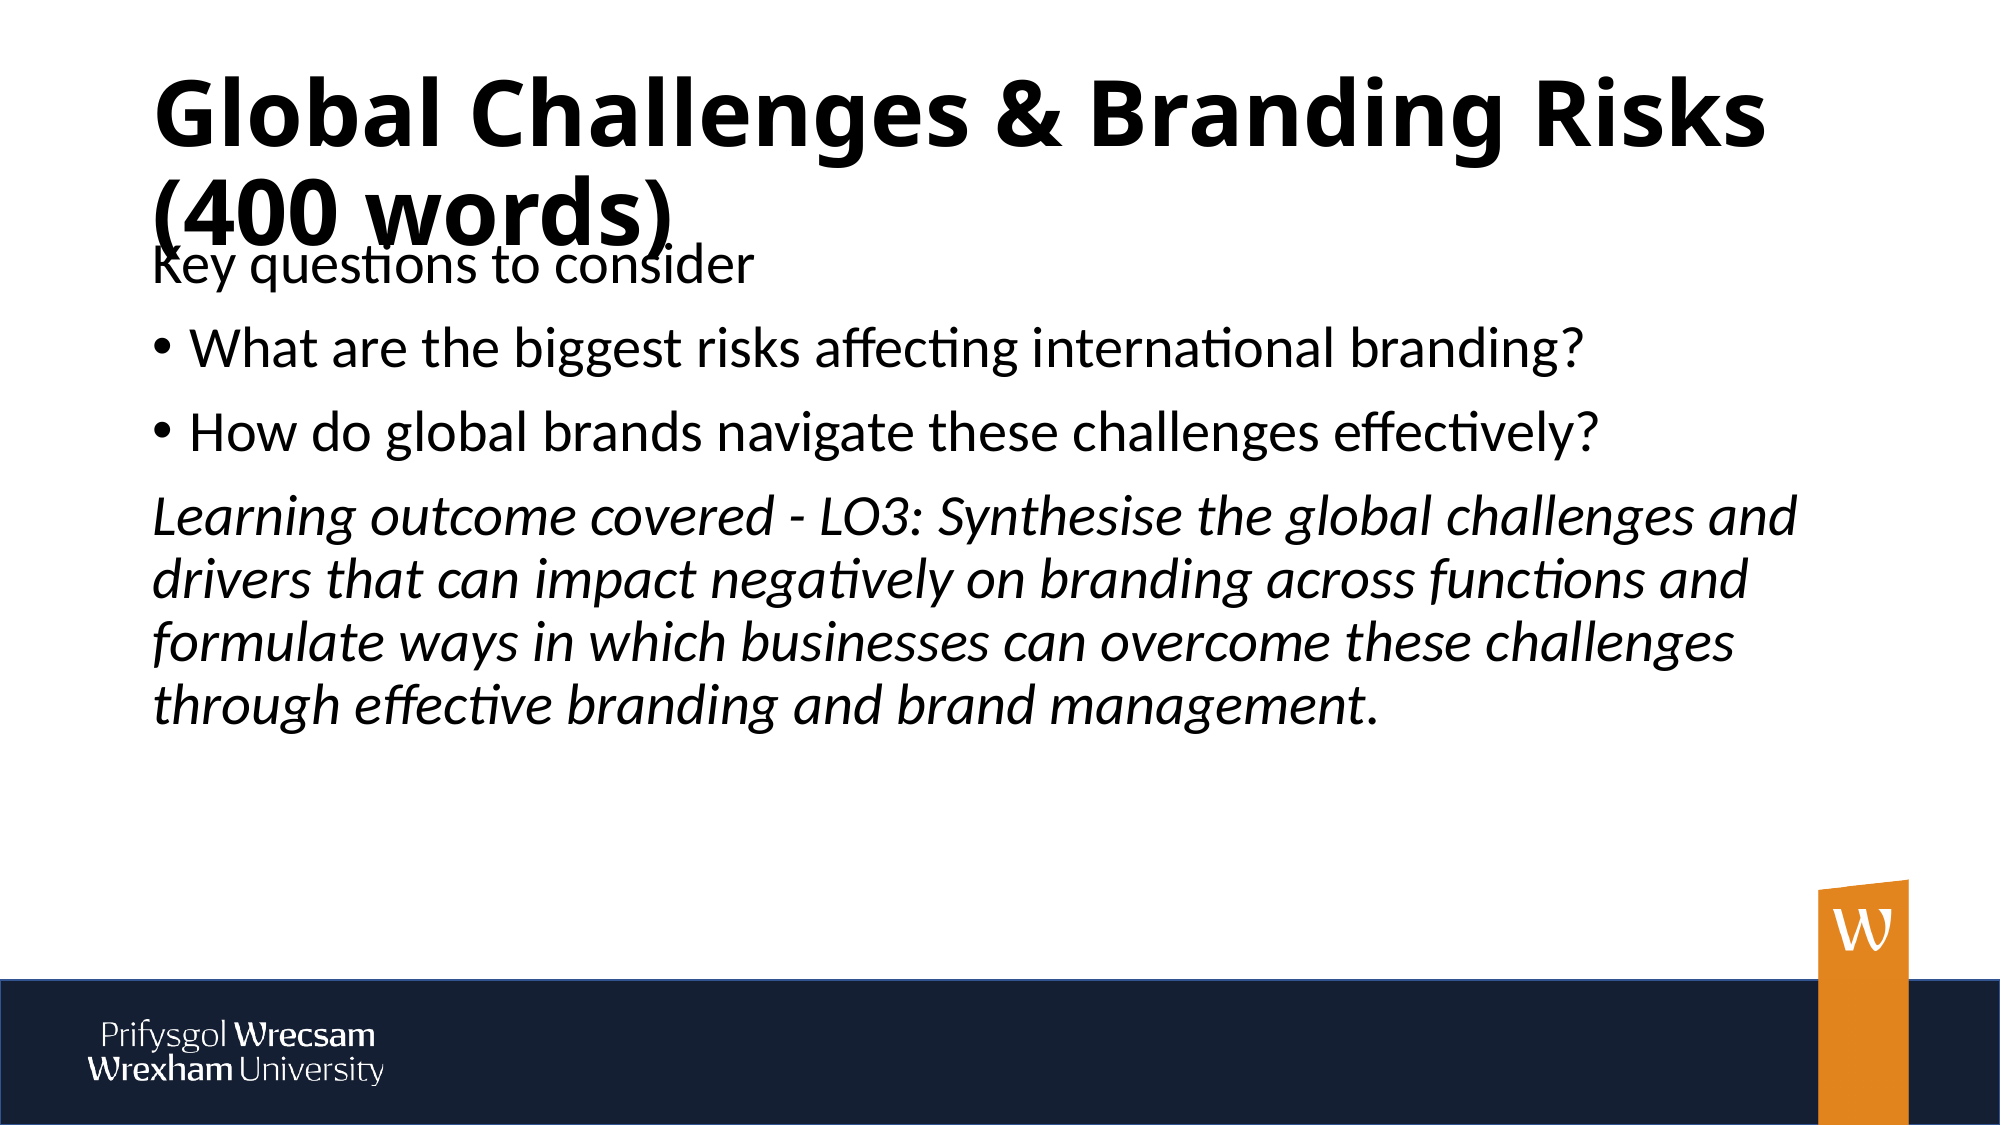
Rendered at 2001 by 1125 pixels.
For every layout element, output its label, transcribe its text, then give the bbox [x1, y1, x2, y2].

picture [87, 1019, 384, 1086]
title Global Challenges & Branding Risks (400 words) [137, 59, 1863, 226]
text_box [1909, 979, 2000, 1125]
text_box [0, 979, 1818, 1125]
list Key questions to consider What are the biggest risks affecting international branding? How do global brands navigate these challenges effectively? Learning outcome covered - LO3: Synthesise the global challenges and drivers that can impact negatively on branding across functions and formulate ways in which businesses can overcome these challenges through effective branding and brand management. [137, 226, 1863, 941]
picture [1818, 879, 1909, 1125]
